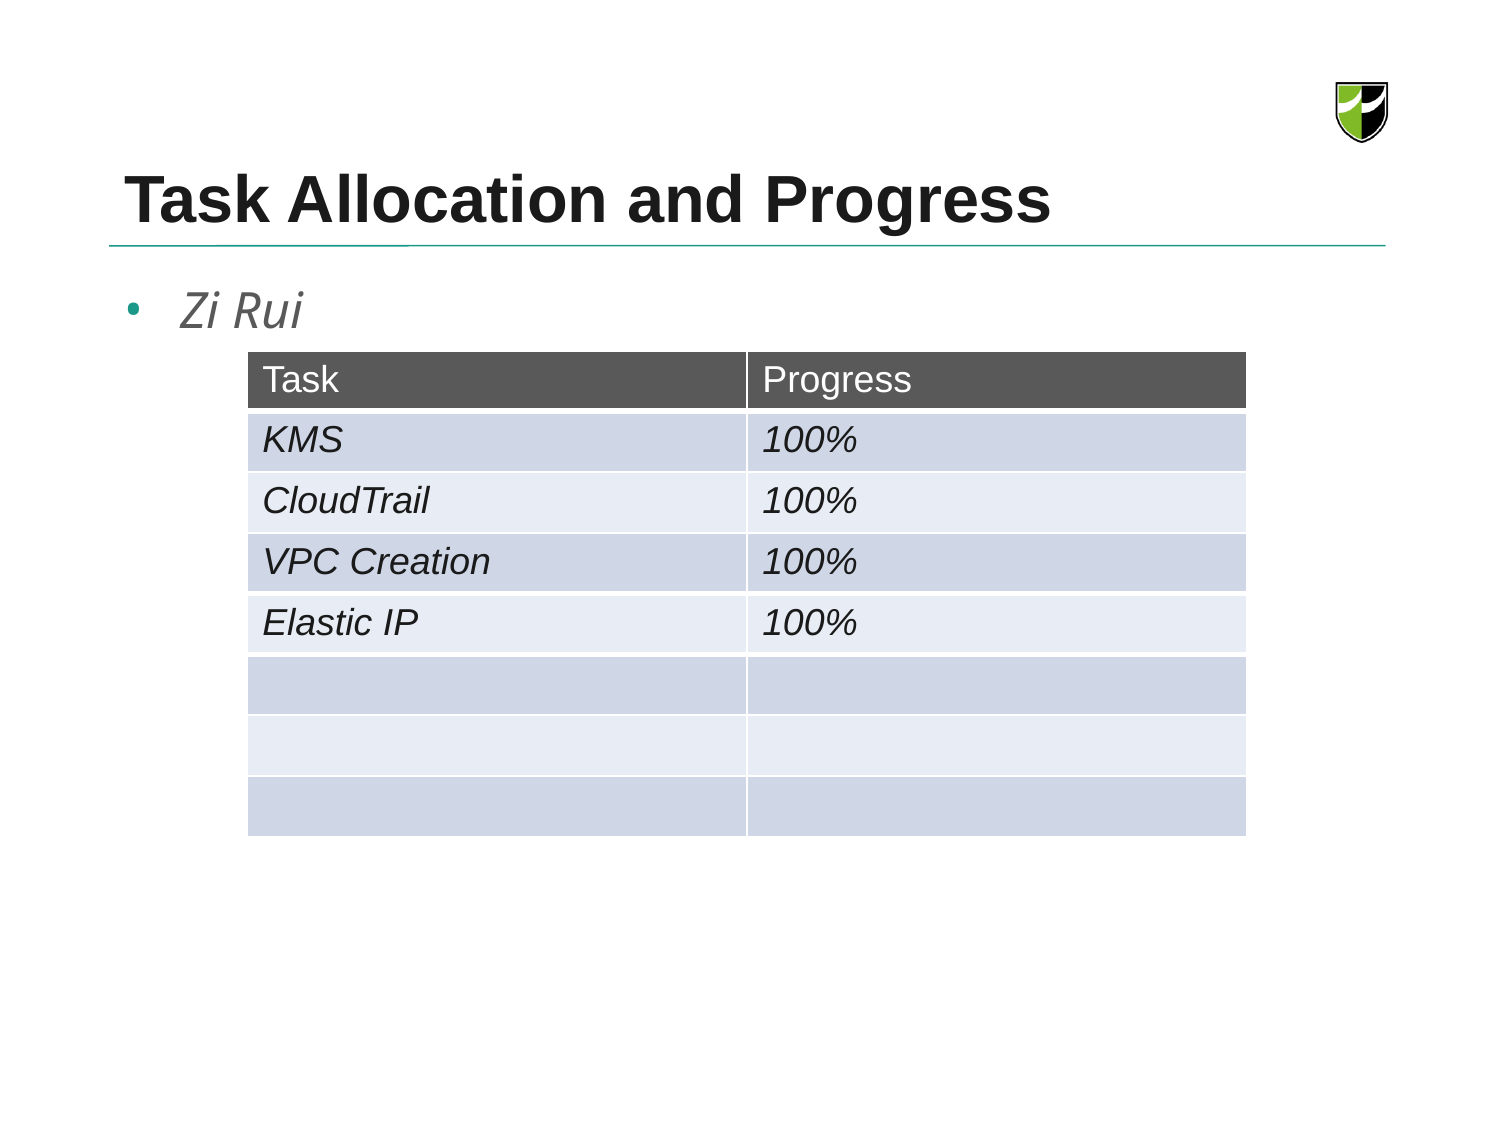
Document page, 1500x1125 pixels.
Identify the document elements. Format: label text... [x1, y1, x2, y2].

table_cell [248, 657, 746, 714]
table_cell [748, 716, 1246, 775]
table_cell VPC Creation [248, 534, 746, 591]
table_cell [248, 777, 746, 836]
title Task Allocation and Progress [109, 146, 1386, 246]
table_cell 100% [748, 534, 1246, 591]
table_cell KMS [248, 414, 746, 471]
table_cell Elastic IP [248, 596, 746, 652]
table_cell 100% [748, 473, 1246, 532]
list Zi Rui [109, 270, 1336, 888]
table_cell 100% [748, 596, 1246, 652]
table_header Task [248, 352, 746, 408]
table_cell [748, 657, 1246, 714]
table_cell CloudTrail [248, 473, 746, 532]
picture [1335, 75, 1393, 143]
table_header Progress [748, 352, 1246, 408]
table_cell [248, 716, 746, 775]
table_cell [748, 777, 1246, 836]
table_cell 100% [748, 414, 1246, 471]
